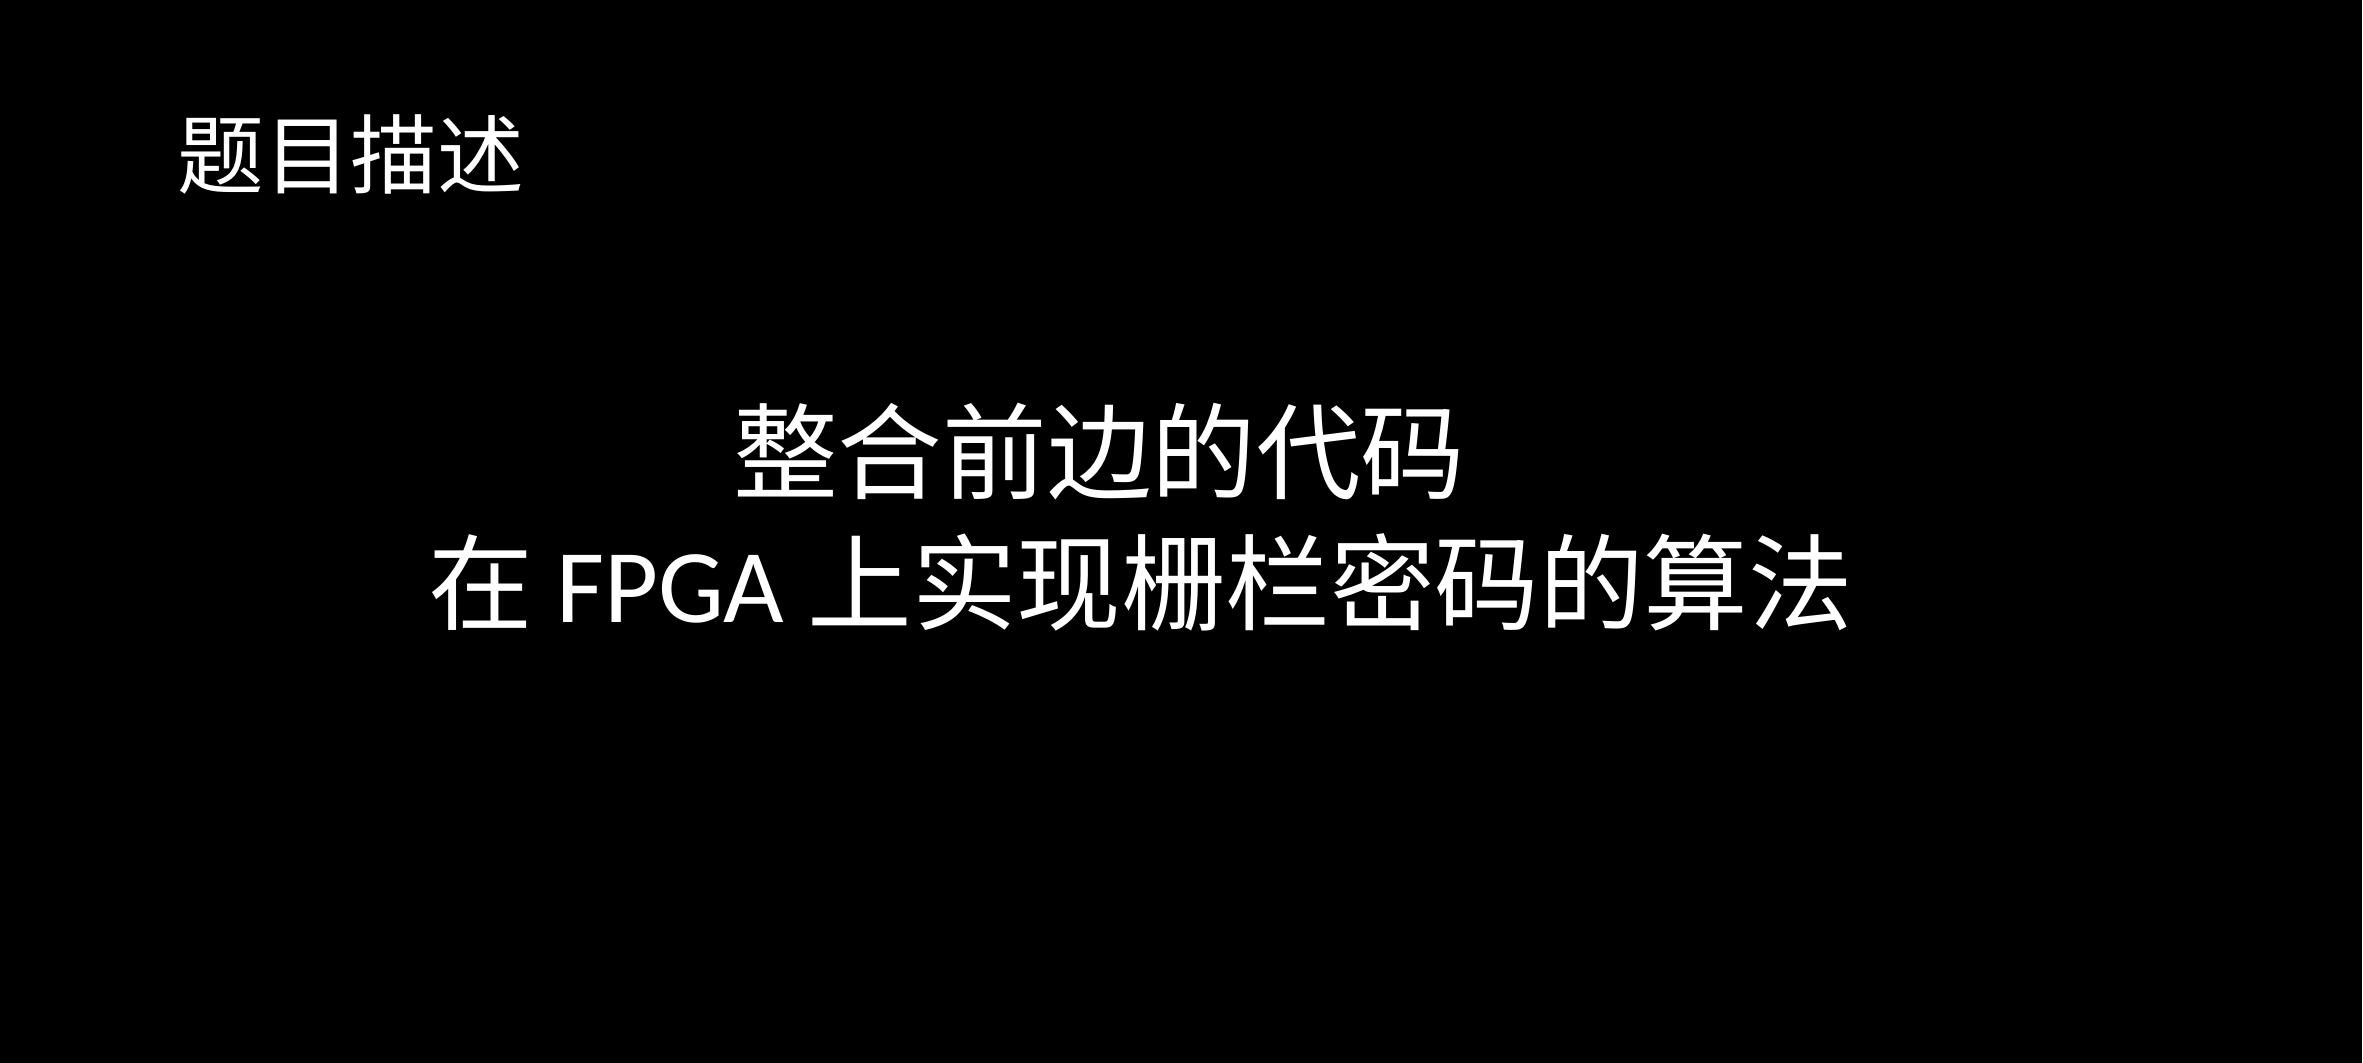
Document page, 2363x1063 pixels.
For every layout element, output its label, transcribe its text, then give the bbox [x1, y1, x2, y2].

list 整合前边的代码 在FPGA上实现栅栏密码的算法 [413, 394, 1881, 669]
title 题目描述 [162, 56, 2200, 262]
